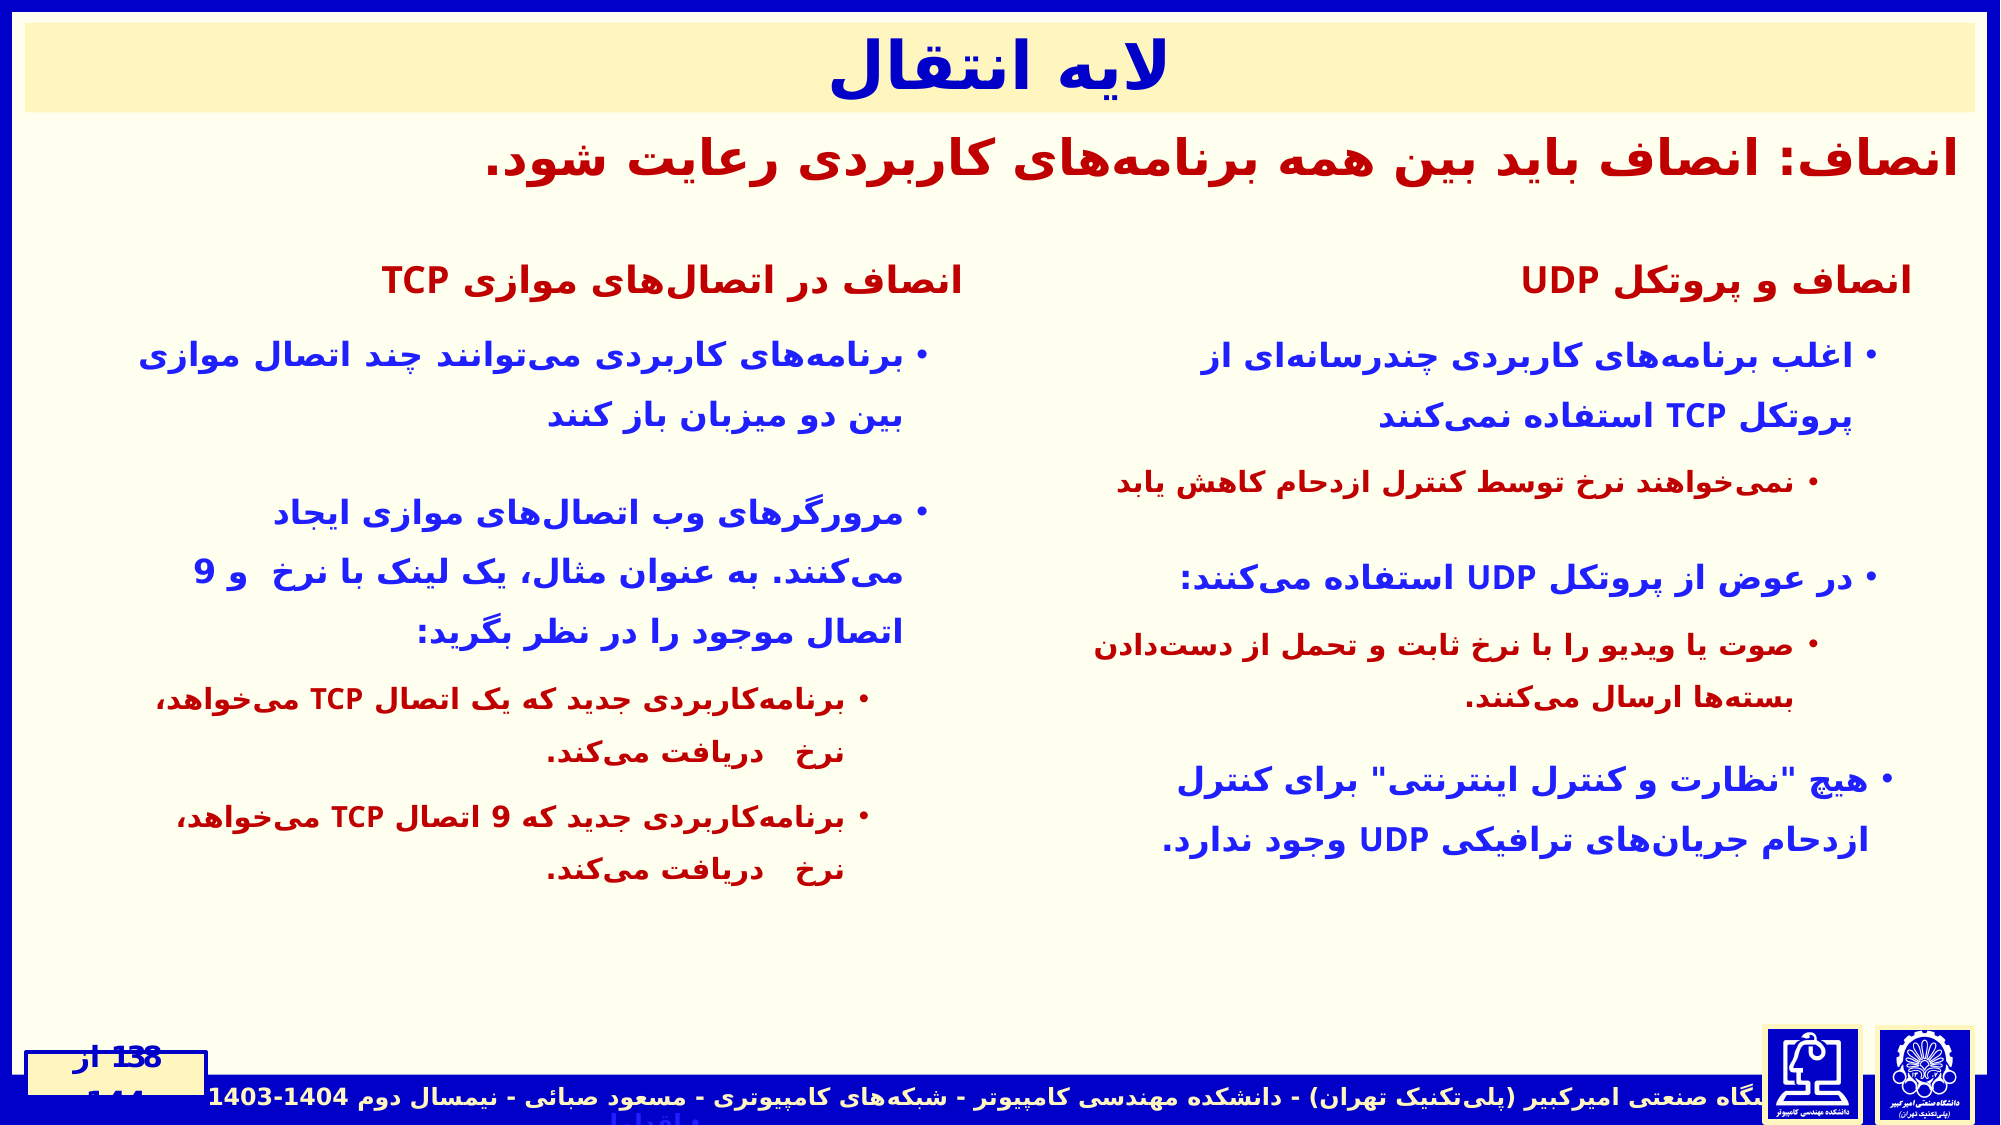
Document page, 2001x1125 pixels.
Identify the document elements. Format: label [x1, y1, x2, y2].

text_box [0, 0, 2000, 1125]
